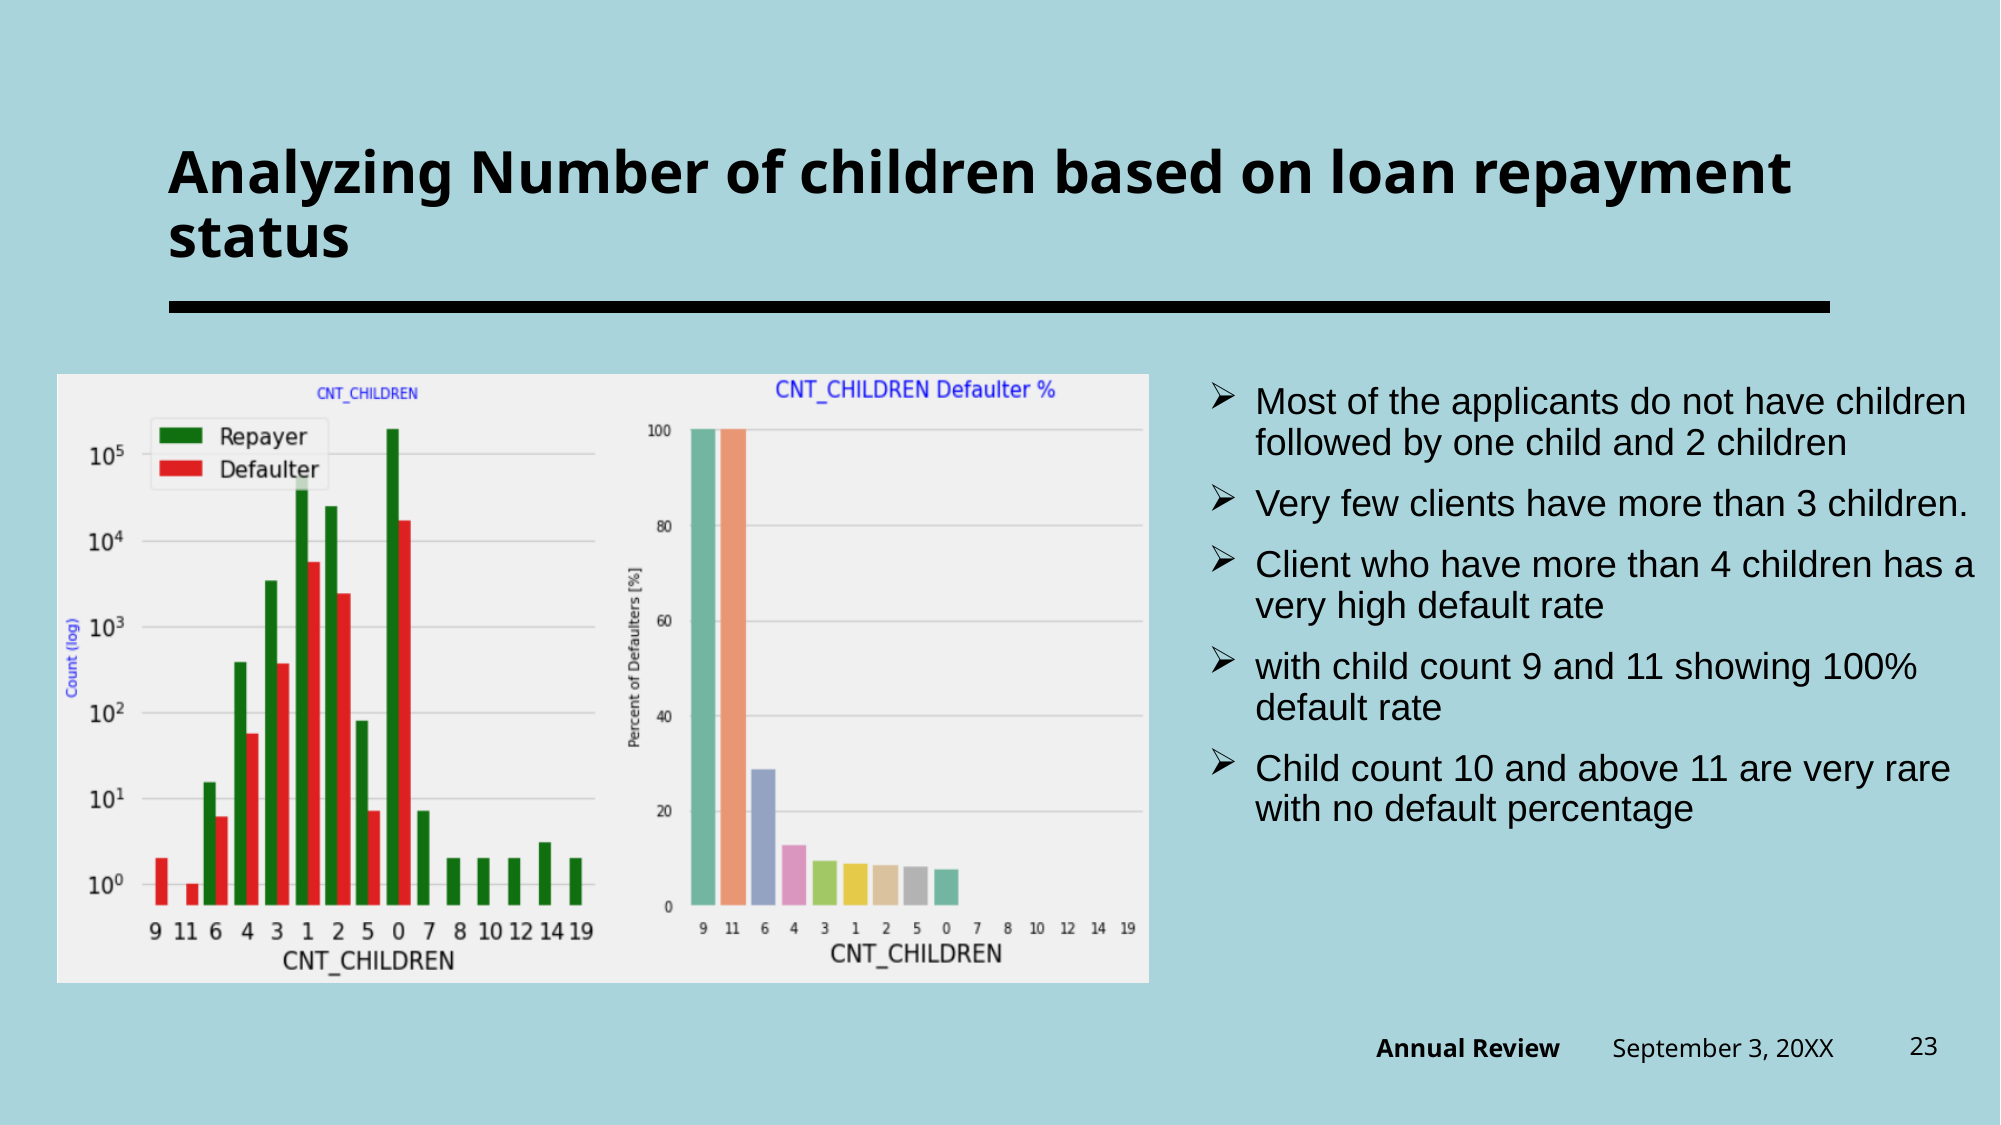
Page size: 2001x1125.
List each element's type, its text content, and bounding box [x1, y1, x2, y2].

list Most of the applicants do not have children followed by one child and 2 children Very few clients have more than 3 children. Client who have more than 4 children has a very high default rate with child count 9 and 11 showing 100% default rate Child count 10 and above 11 are very rare with no default percentage [1193, 375, 2000, 826]
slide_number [1612, 1032, 1863, 1063]
footer Annual Review [1361, 1032, 1602, 1063]
title Analyzing Number of children based on loan repayment status [168, 163, 1904, 270]
picture [57, 374, 1149, 983]
slide_number 23 [1885, 1032, 1954, 1063]
